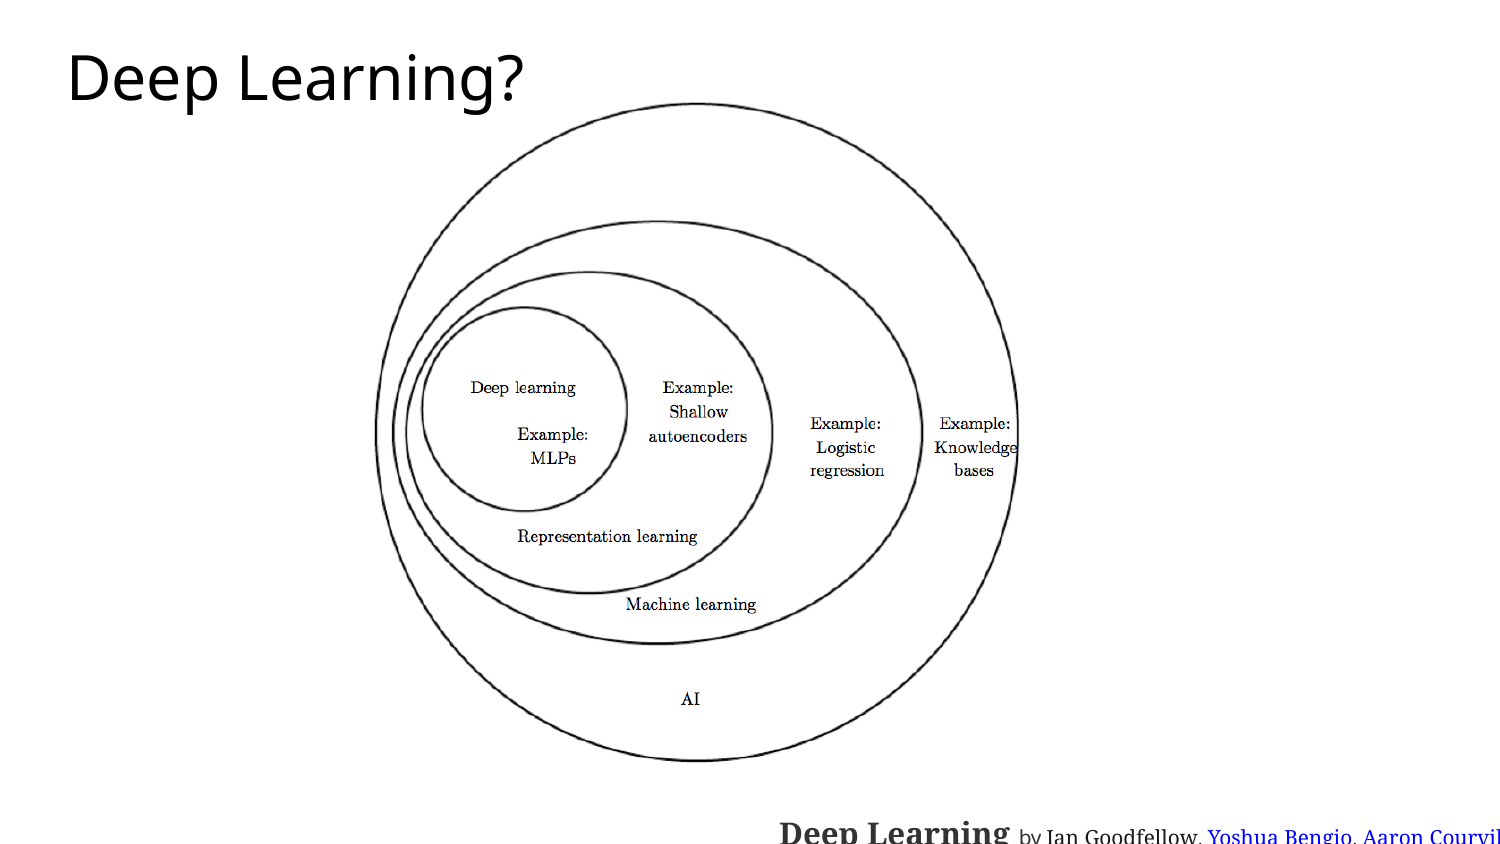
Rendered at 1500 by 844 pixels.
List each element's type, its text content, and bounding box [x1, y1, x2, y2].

picture [321, 68, 1095, 776]
text_box Deep Learning by Ian Goodfellow, Yoshua Bengio, Aaron Courville [764, 793, 1500, 844]
title Deep Learning? [51, 23, 1449, 117]
